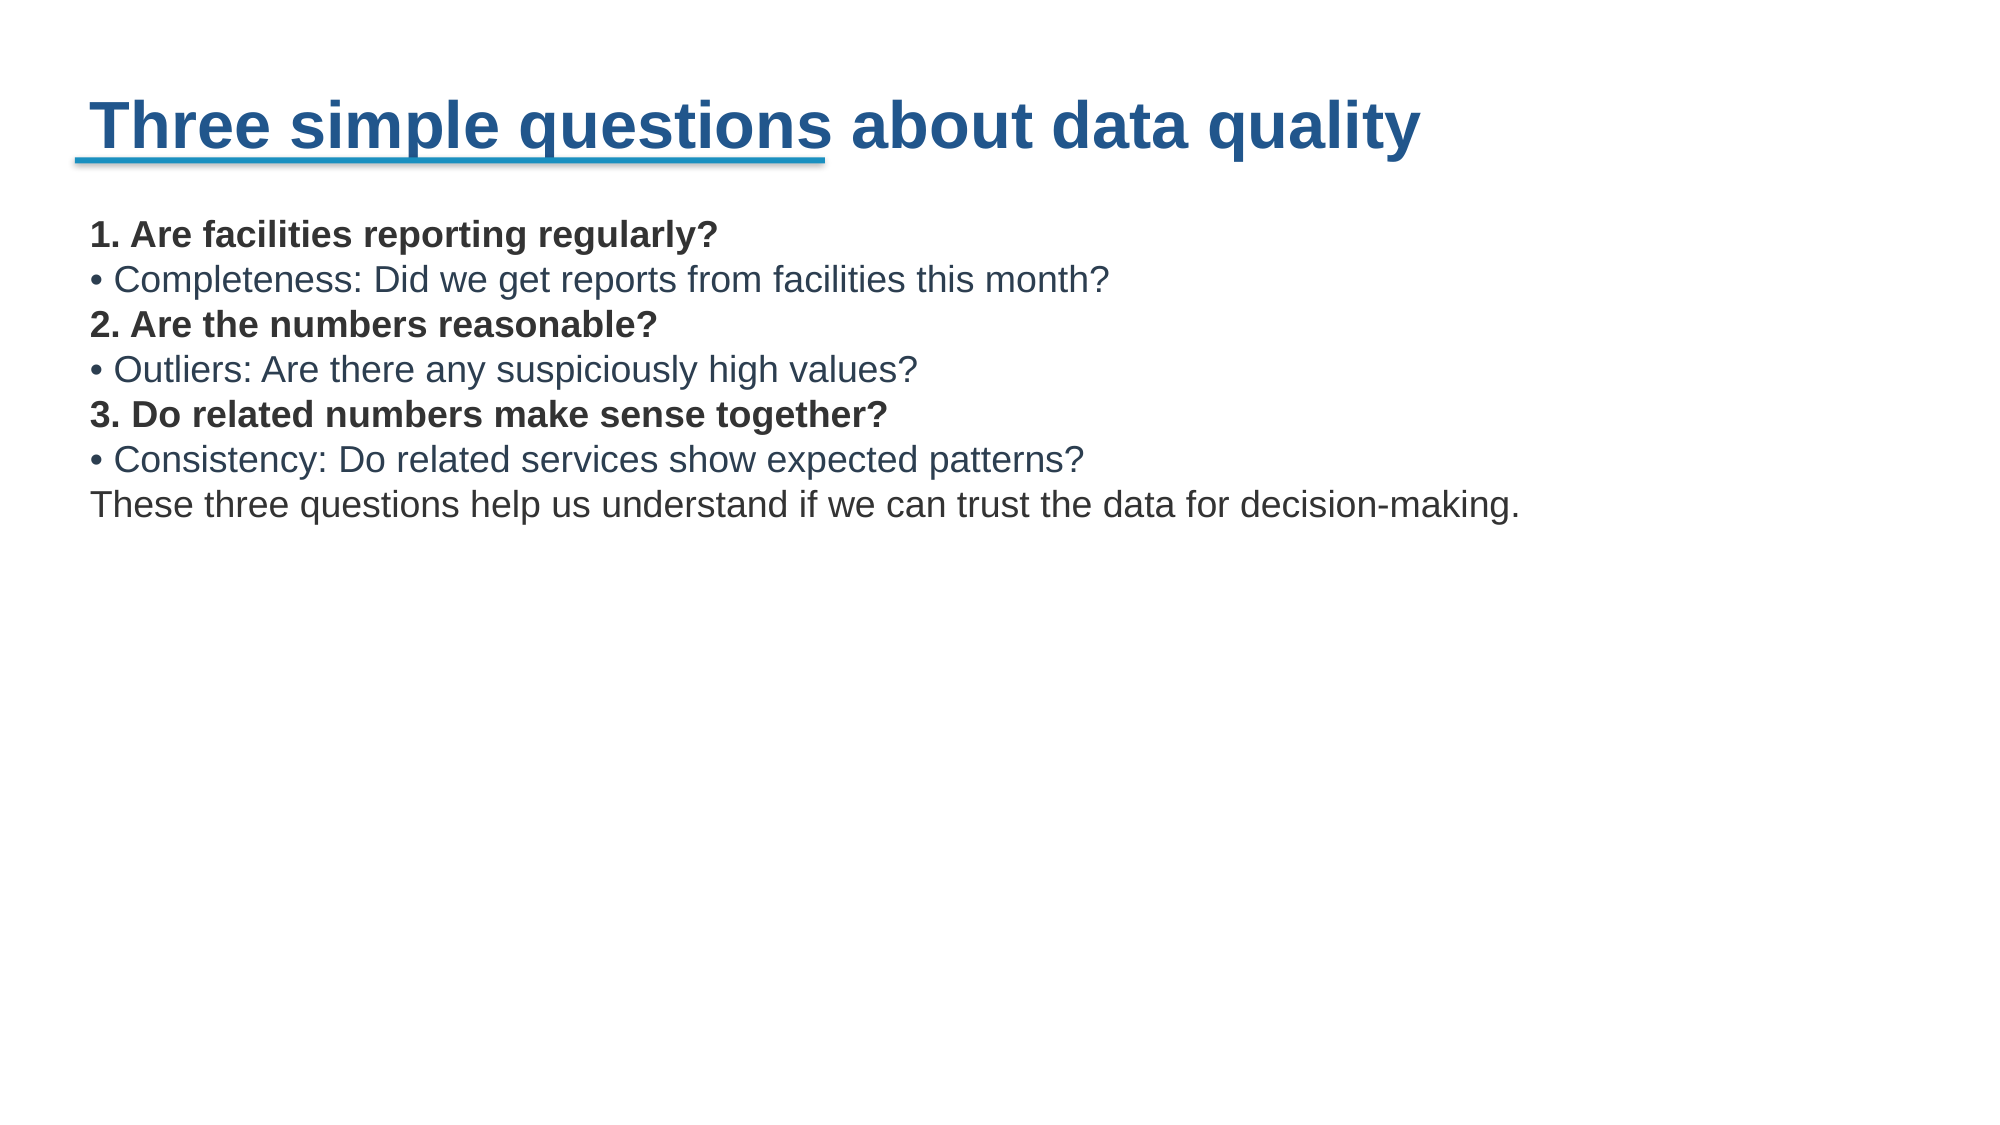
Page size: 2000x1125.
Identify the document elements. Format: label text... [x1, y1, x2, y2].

text_box 1. Are facilities reporting regularly? • Completeness: Did we get reports from facilities this month? 2. Are the numbers reasonable? • Outliers: Are there any suspiciously high values? 3. Do related numbers make sense together? • Consistency: Do related services show expected patterns? These three questions help us understand if we can trust the data for decision-making. [74, 202, 1925, 533]
text_box Three simple questions about data quality [74, 74, 1925, 165]
text_box [74, 157, 826, 164]
